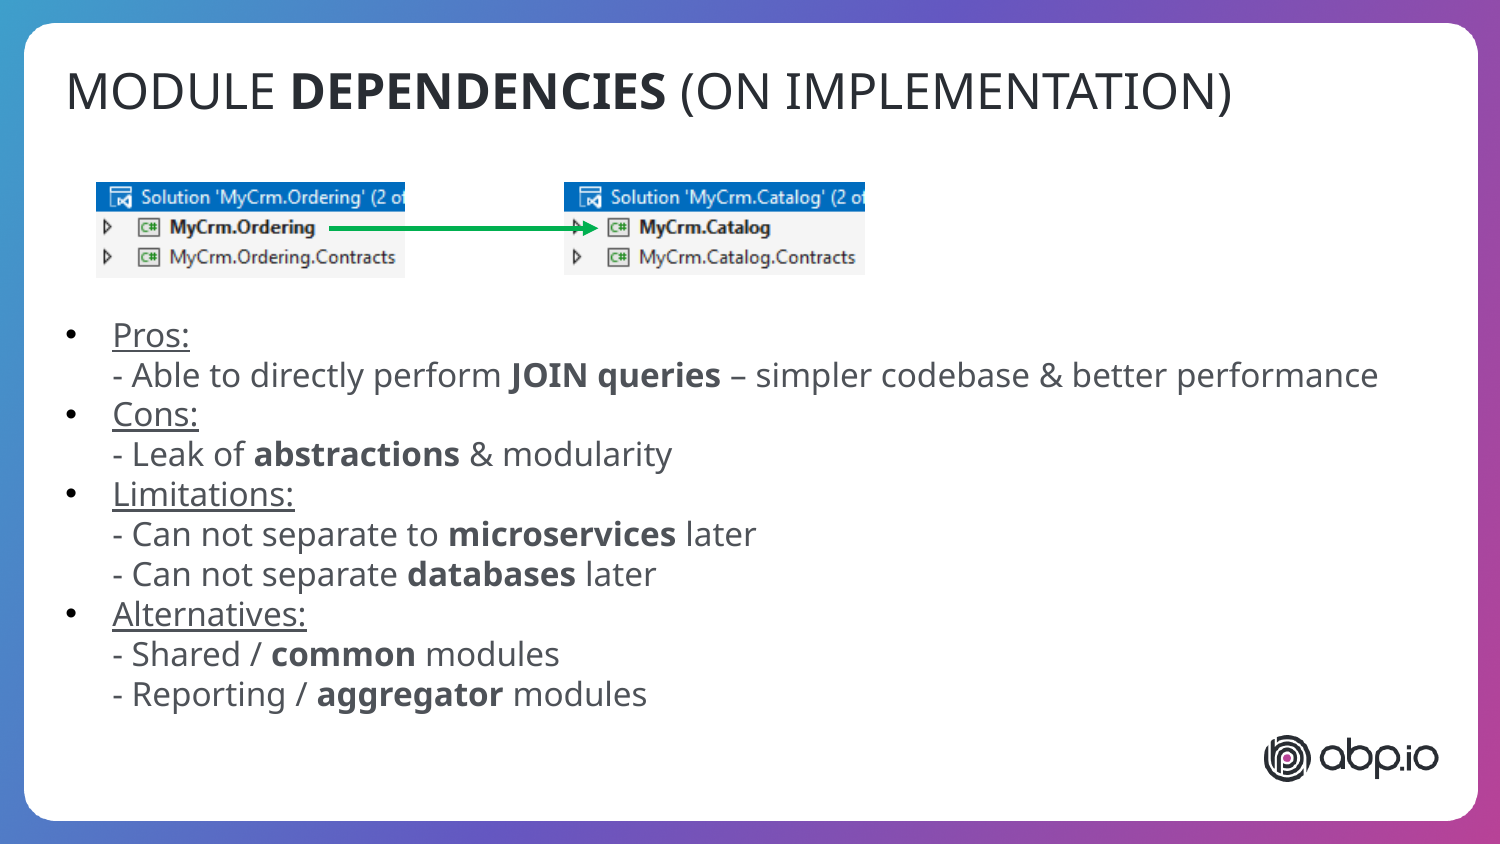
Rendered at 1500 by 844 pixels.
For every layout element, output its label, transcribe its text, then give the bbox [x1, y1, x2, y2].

picture [0, 0, 1500, 844]
text_box Pros: - Able to directly perform JOIN queries – simpler codebase & better performance Cons: - Leak of abstractions & modularity Limitations: - Can not separate to microservices later - Can not separate databases later Alternatives: - Shared / common modules - Reporting / aggregator modules [50, 298, 1430, 782]
text_box MODULE DEPENDENCIES (ON IMPLEMENTATION) [50, 44, 1430, 136]
